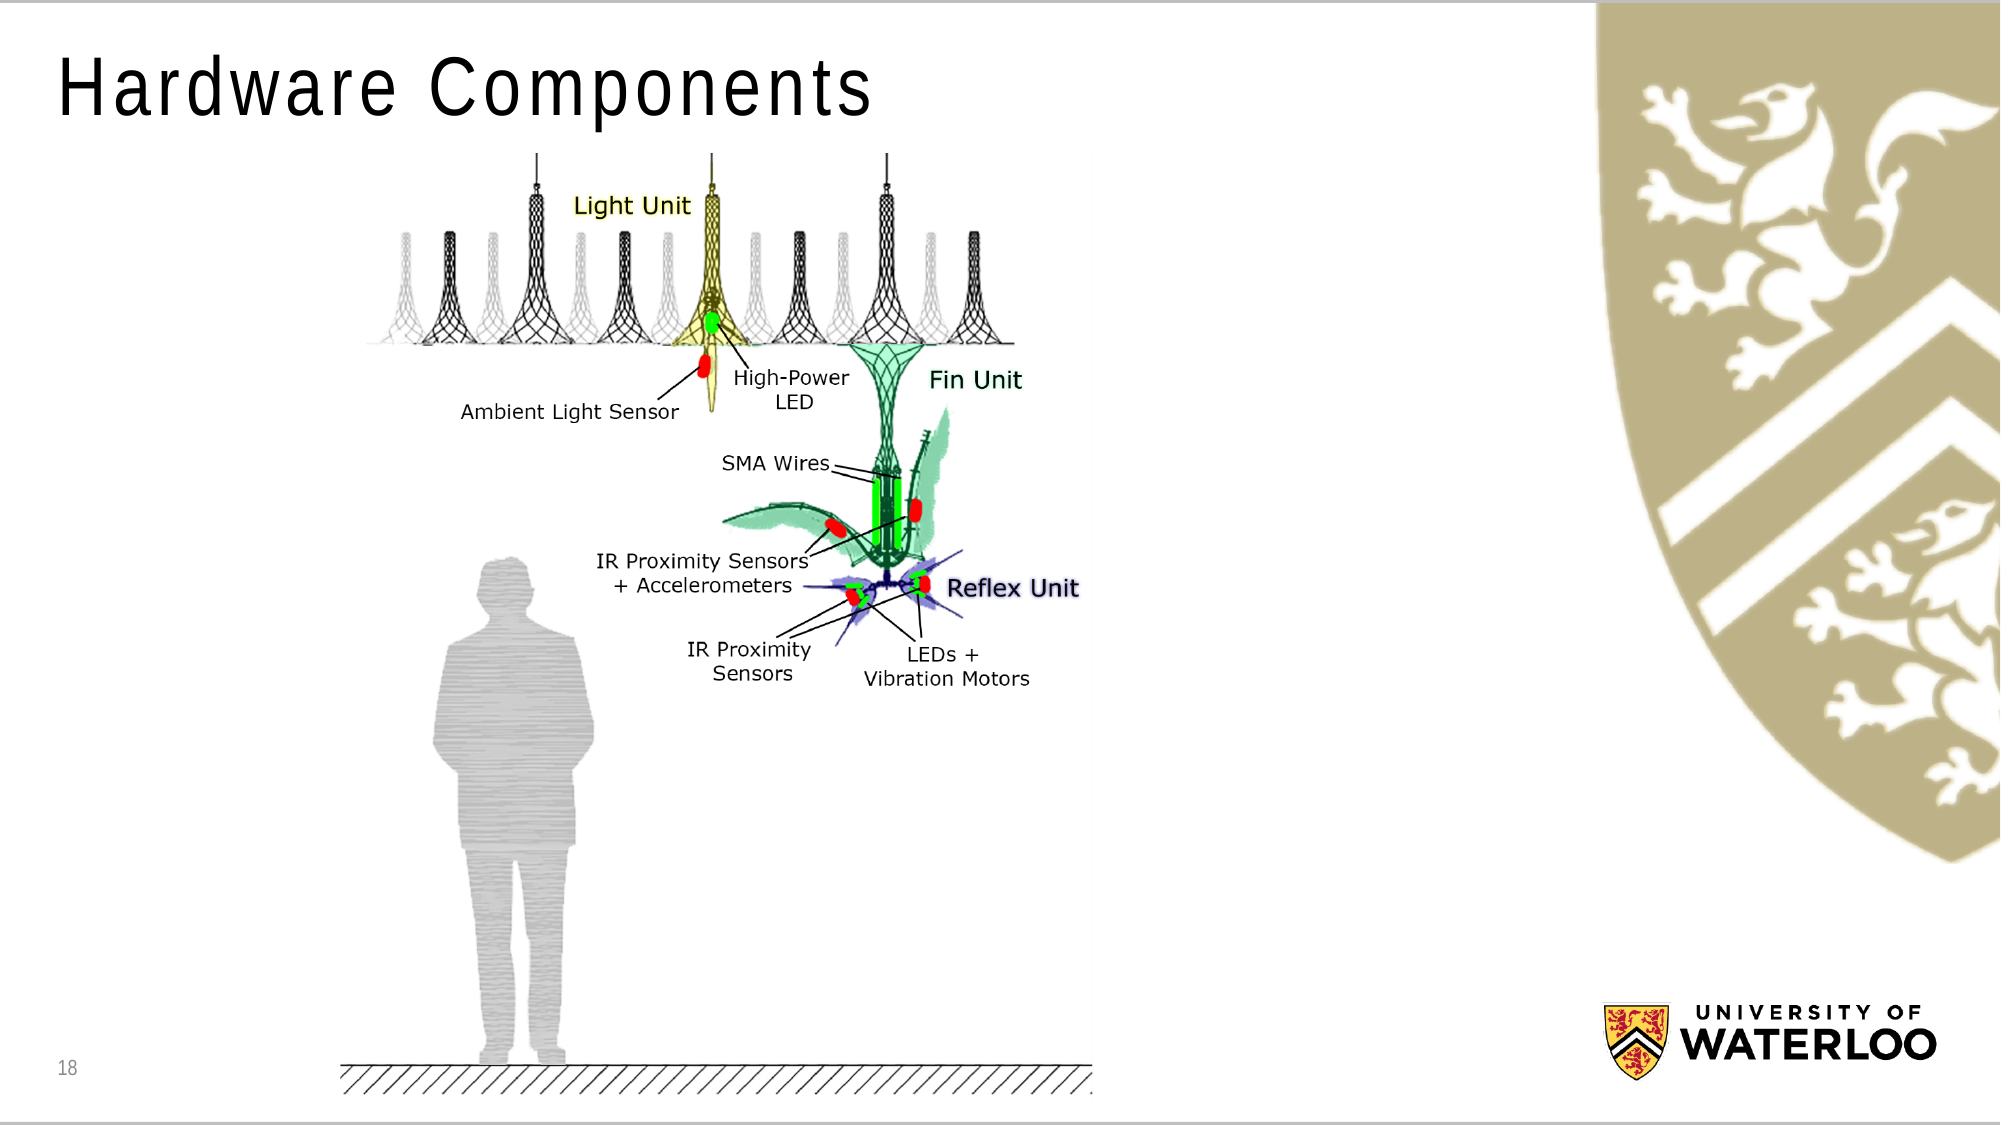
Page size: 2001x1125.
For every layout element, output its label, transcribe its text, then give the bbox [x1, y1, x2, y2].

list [316, 153, 1116, 1105]
slide_number 18 [42, 1046, 134, 1088]
picture [1567, 962, 1973, 1110]
title Hardware Components [42, 11, 1580, 170]
